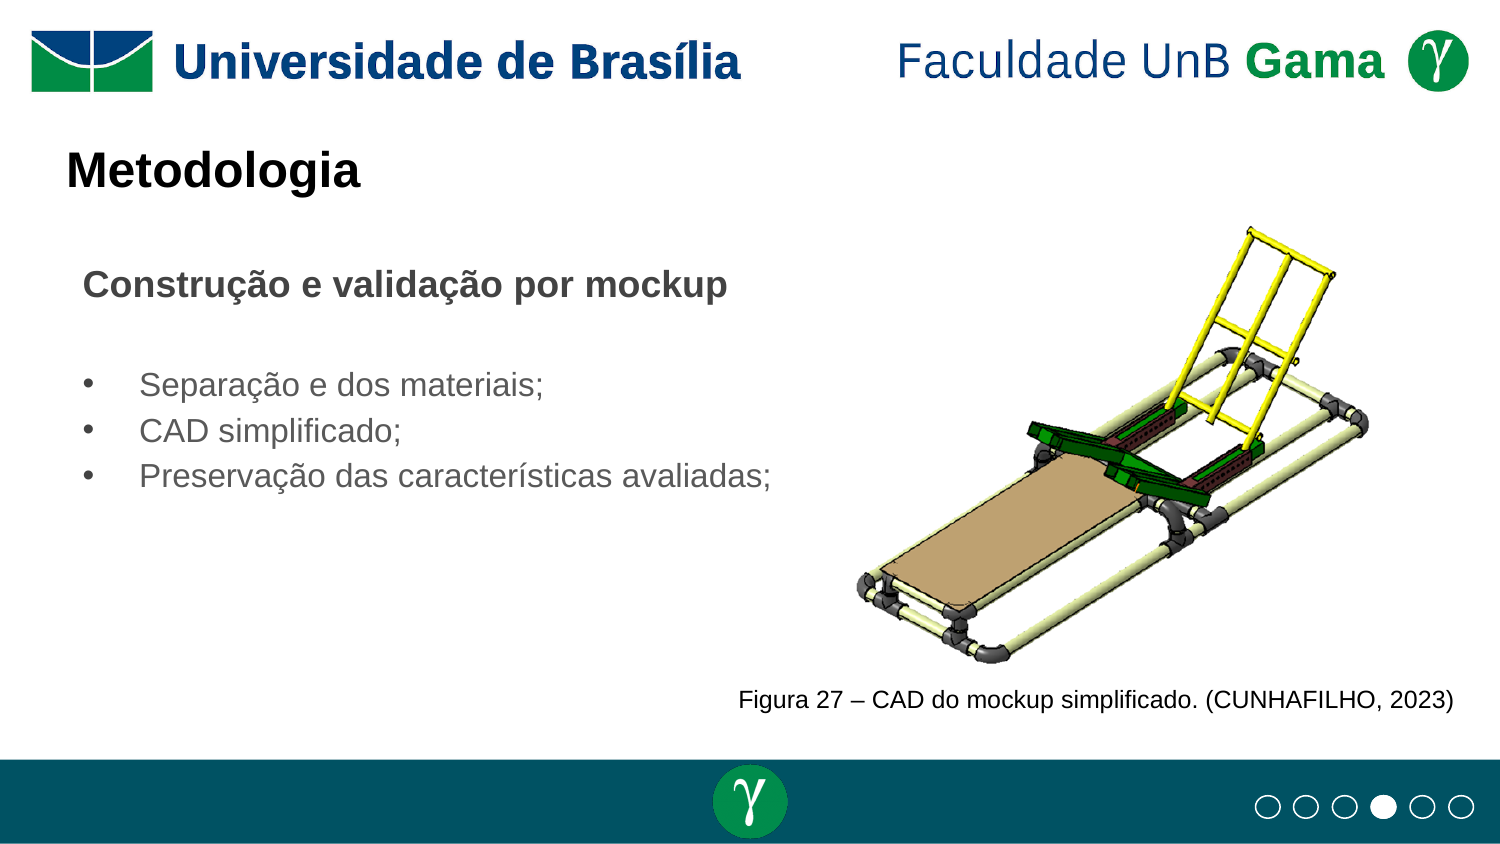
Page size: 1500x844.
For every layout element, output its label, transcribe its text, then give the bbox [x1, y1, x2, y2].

text_box Figura 27 – CAD do mockup simplificado. (CUNHAFILHO, 2023) [1072, 676, 1474, 722]
picture [801, 196, 1419, 667]
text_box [0, 759, 1500, 844]
picture [0, 0, 1500, 123]
title Metodologia [51, 132, 1449, 217]
list Construção e validação por mockup Separação e dos materiais; CAD simplificado; Preservação das características avaliadas; [51, 238, 1072, 732]
